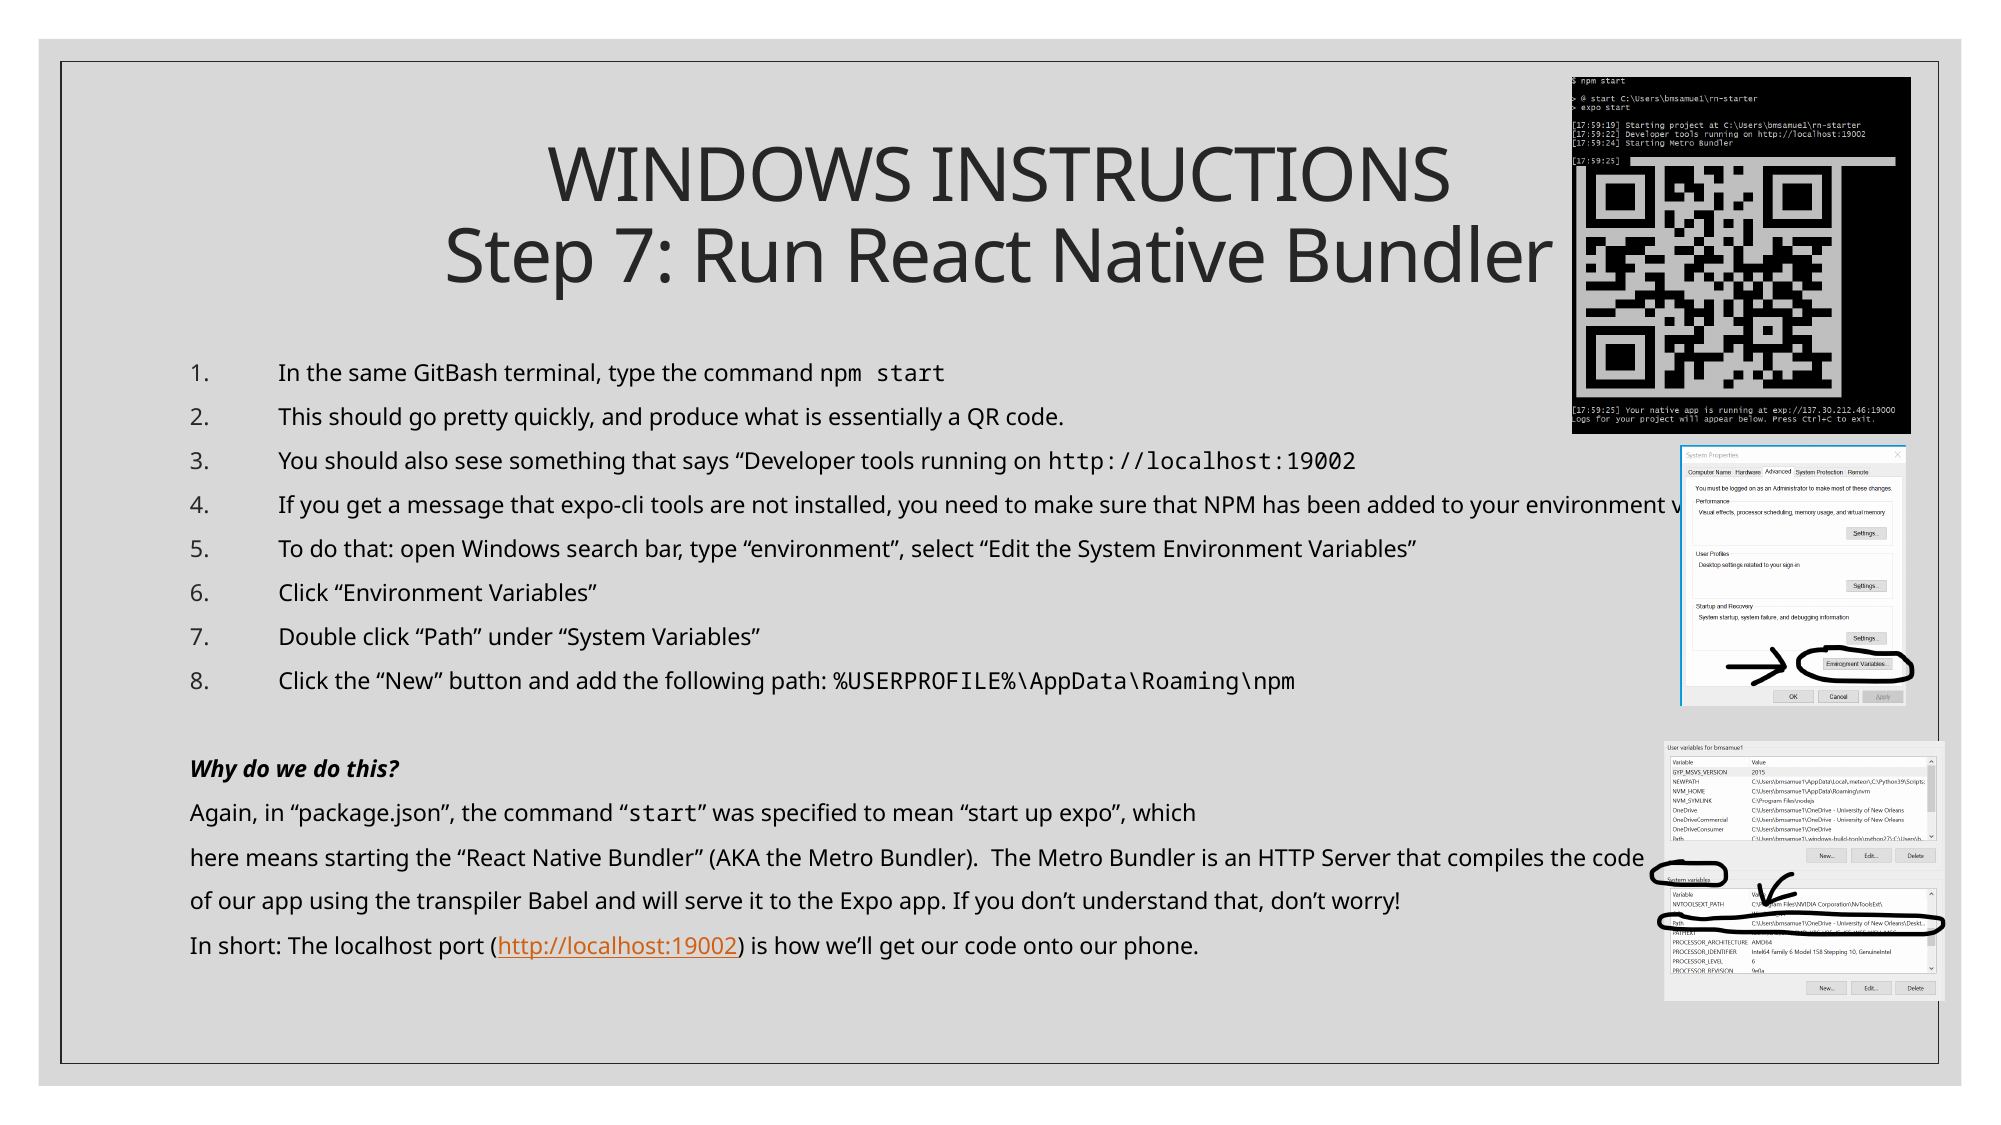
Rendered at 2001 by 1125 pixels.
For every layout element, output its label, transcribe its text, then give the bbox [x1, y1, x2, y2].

picture [1683, 445, 1915, 706]
list In the same GitBash terminal, type the command npm start This should go pretty quickly, and produce what is essentially a QR code. You should also sese something that says “Developer tools running on http://localhost:19002 If you get a message that expo-cli tools are not installed, you need to make sure that NPM has been added to your environment variables. To do that: open Windows search bar, type “environment”, select “Edit the System Environment Variables” Click “Environment Variables” Double click “Path” under “System Variables” Click the “New” button and add the following path: %USERPROFILE%\AppData\Roaming\npm Why do we do this? Again, in “package.json”, the command “start” was specified to mean “start up expo”, which here means starting the “React Native Bundler” (AKA the Metro Bundler). The Metro Bundler is an HTTP Server that compiles the code of our app using the transpiler Babel and will serve it to the Expo app. If you don’t understand that, don’t worry! In short: The localhost port (http://localhost:19002) is how we’ll get our code onto our phone. [174, 345, 1946, 977]
title WINDOWS INSTRUCTIONS Step 7: Run React Native Bundler [174, 105, 1567, 331]
picture [1649, 741, 1946, 1002]
picture [1572, 77, 1911, 434]
